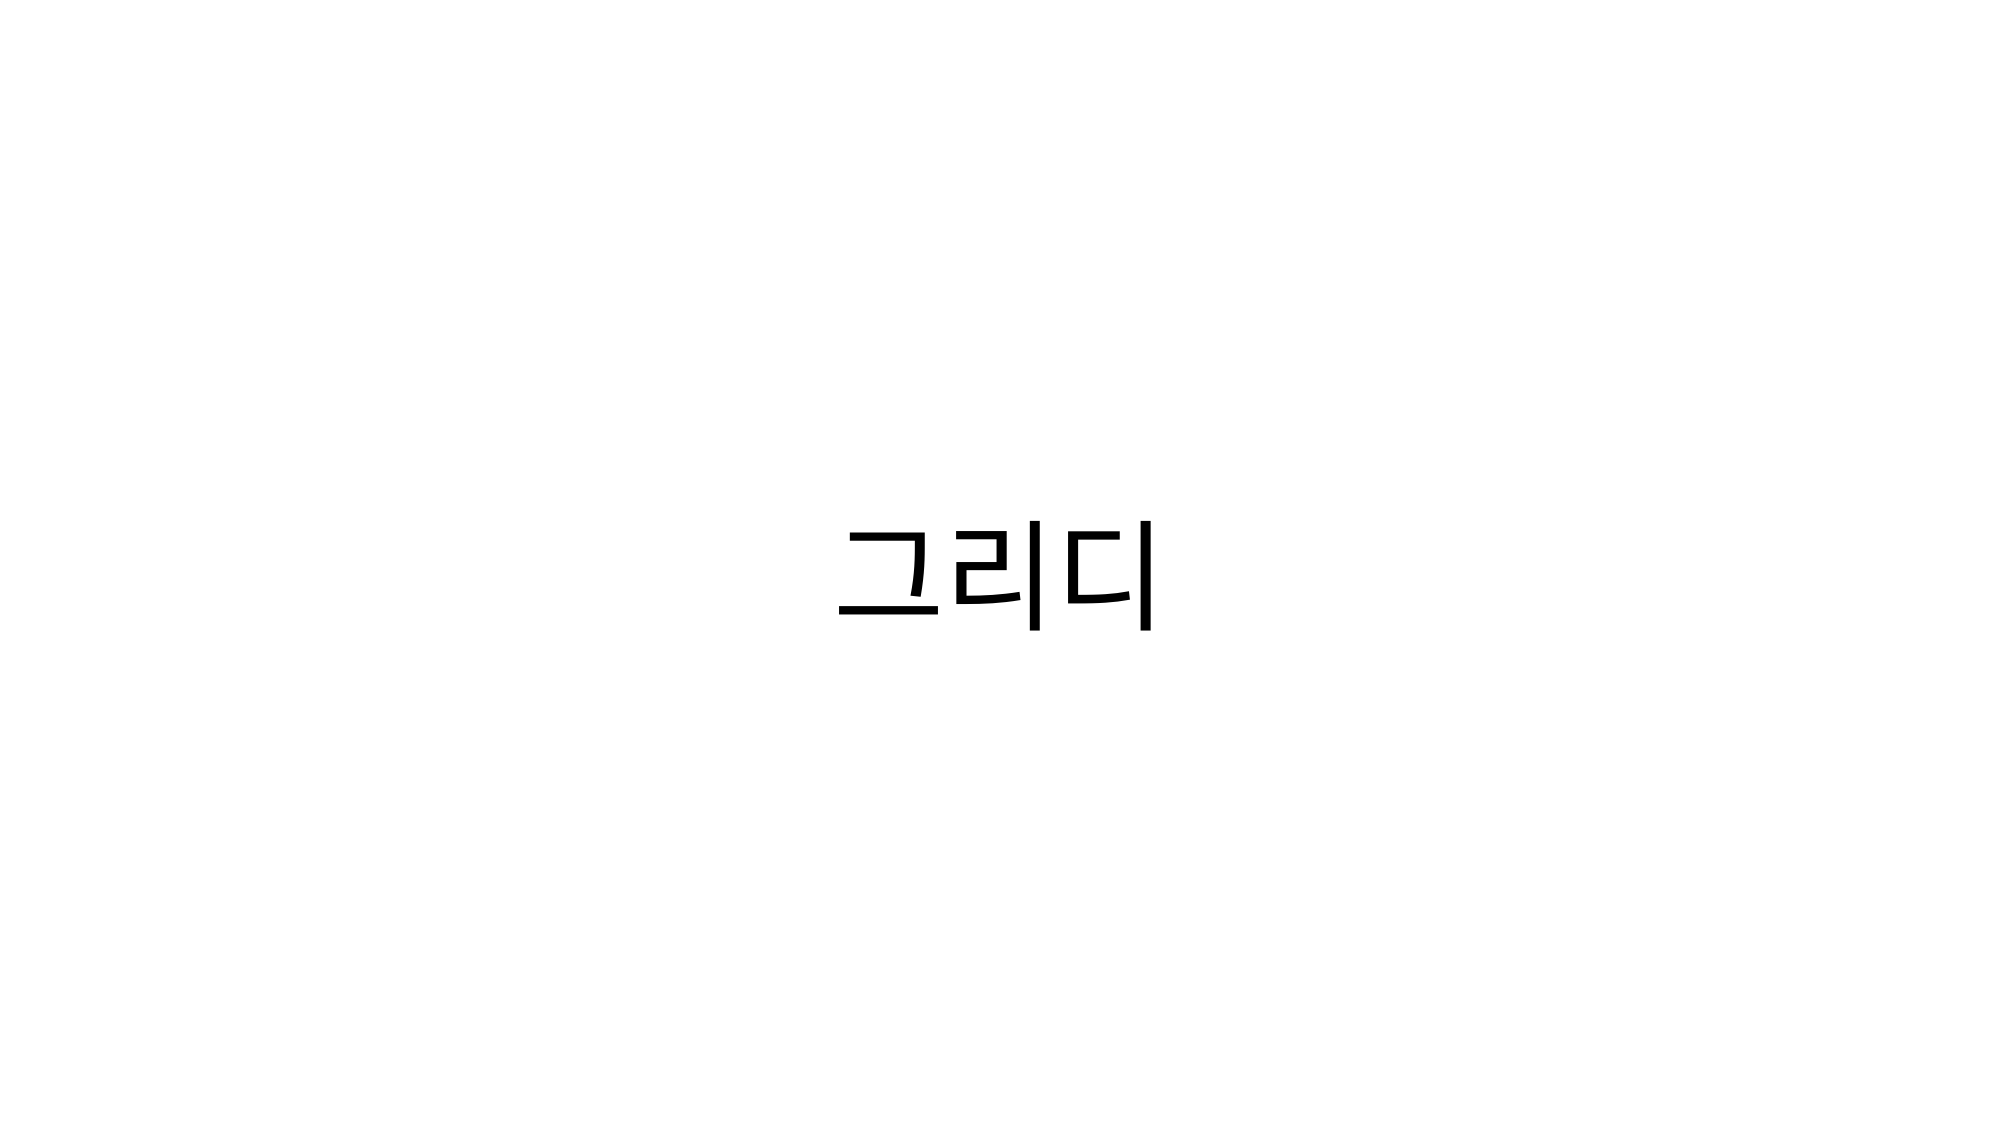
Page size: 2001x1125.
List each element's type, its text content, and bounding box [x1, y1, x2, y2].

text_box 그리디 [105, 424, 1895, 701]
